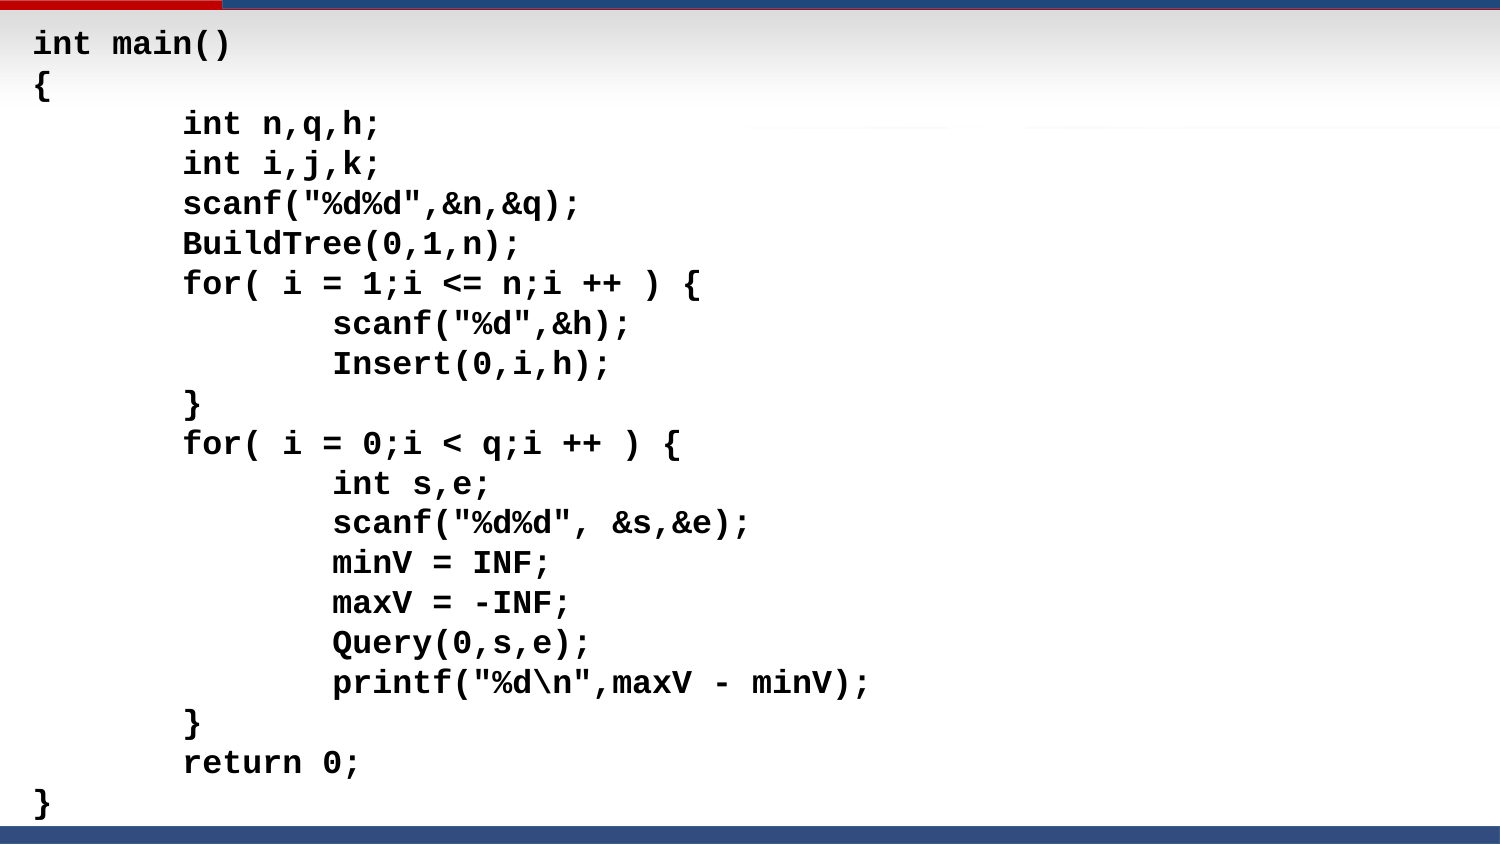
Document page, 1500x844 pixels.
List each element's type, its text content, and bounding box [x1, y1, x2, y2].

picture [0, 10, 1500, 129]
text_box int main() { int n,q,h; int i,j,k; scanf("%d%d",&n,&q); BuildTree(0,1,n); for( i = 1;i <= n;i ++ ) { scanf("%d",&h); Insert(0,i,h); } for( i = 0;i < q;i ++ ) { int s,e; scanf("%d%d", &s,&e); minV = INF; maxV = -INF; Query(0,s,e); printf("%d\n",maxV - minV); } return 0; } [17, 14, 1436, 844]
